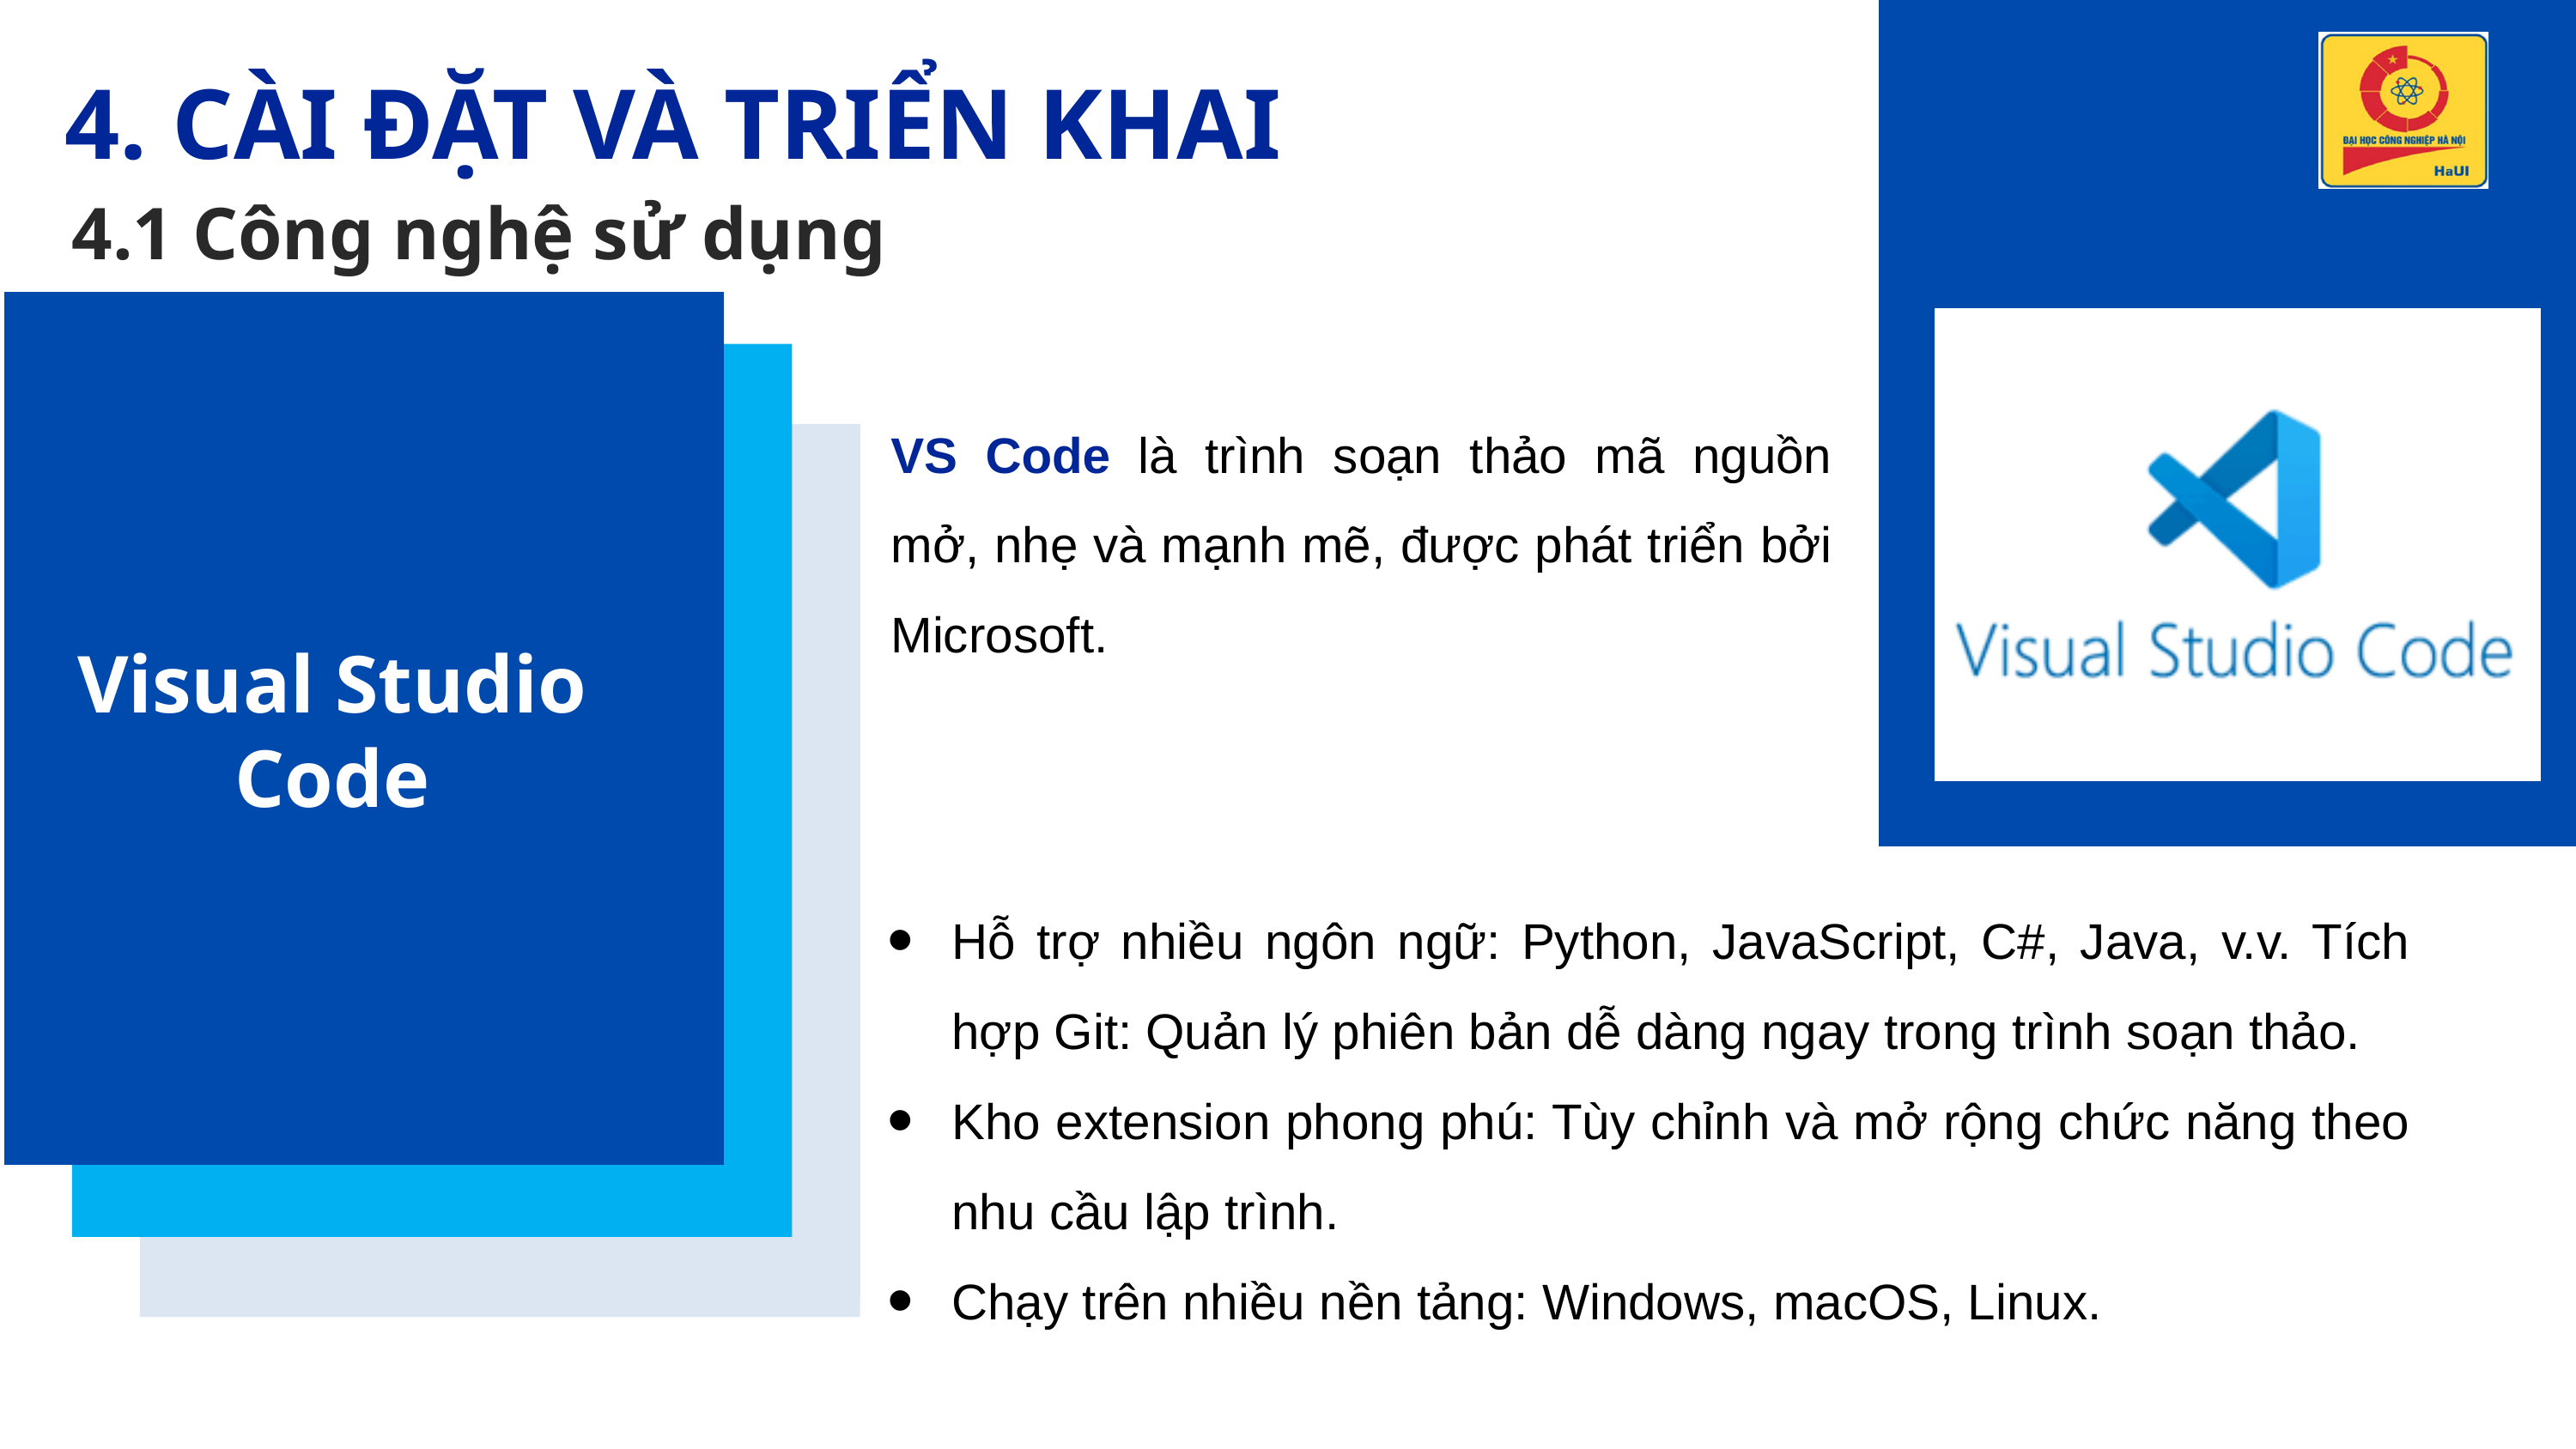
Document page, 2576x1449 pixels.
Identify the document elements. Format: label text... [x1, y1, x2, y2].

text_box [1878, 0, 2576, 847]
text_box VS Code là trình soạn thảo mã nguồn mở, nhẹ và mạnh mẽ, được phát triển bởi Microsoft. [878, 386, 1846, 670]
text_box Hỗ trợ nhiều ngôn ngữ: Python, JavaScript, C#, Java, v.v. Tích hợp Git: Quản lý phiên bản dễ dàng ngay trong trình soạn thảo. Kho extension phong phú: Tùy chỉnh và mở rộng chức năng theo nhu cầu lập trình. Chạy trên nhiều nền tảng: Windows, macOS, Linux. [874, 873, 2425, 1337]
text_box 4. CÀI ĐẶT VÀ TRIỂN KHAI [64, 62, 1631, 179]
picture [1935, 308, 2542, 781]
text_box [3, 291, 860, 1298]
text_box 4.1 Công nghệ sử dụng [71, 188, 1254, 275]
